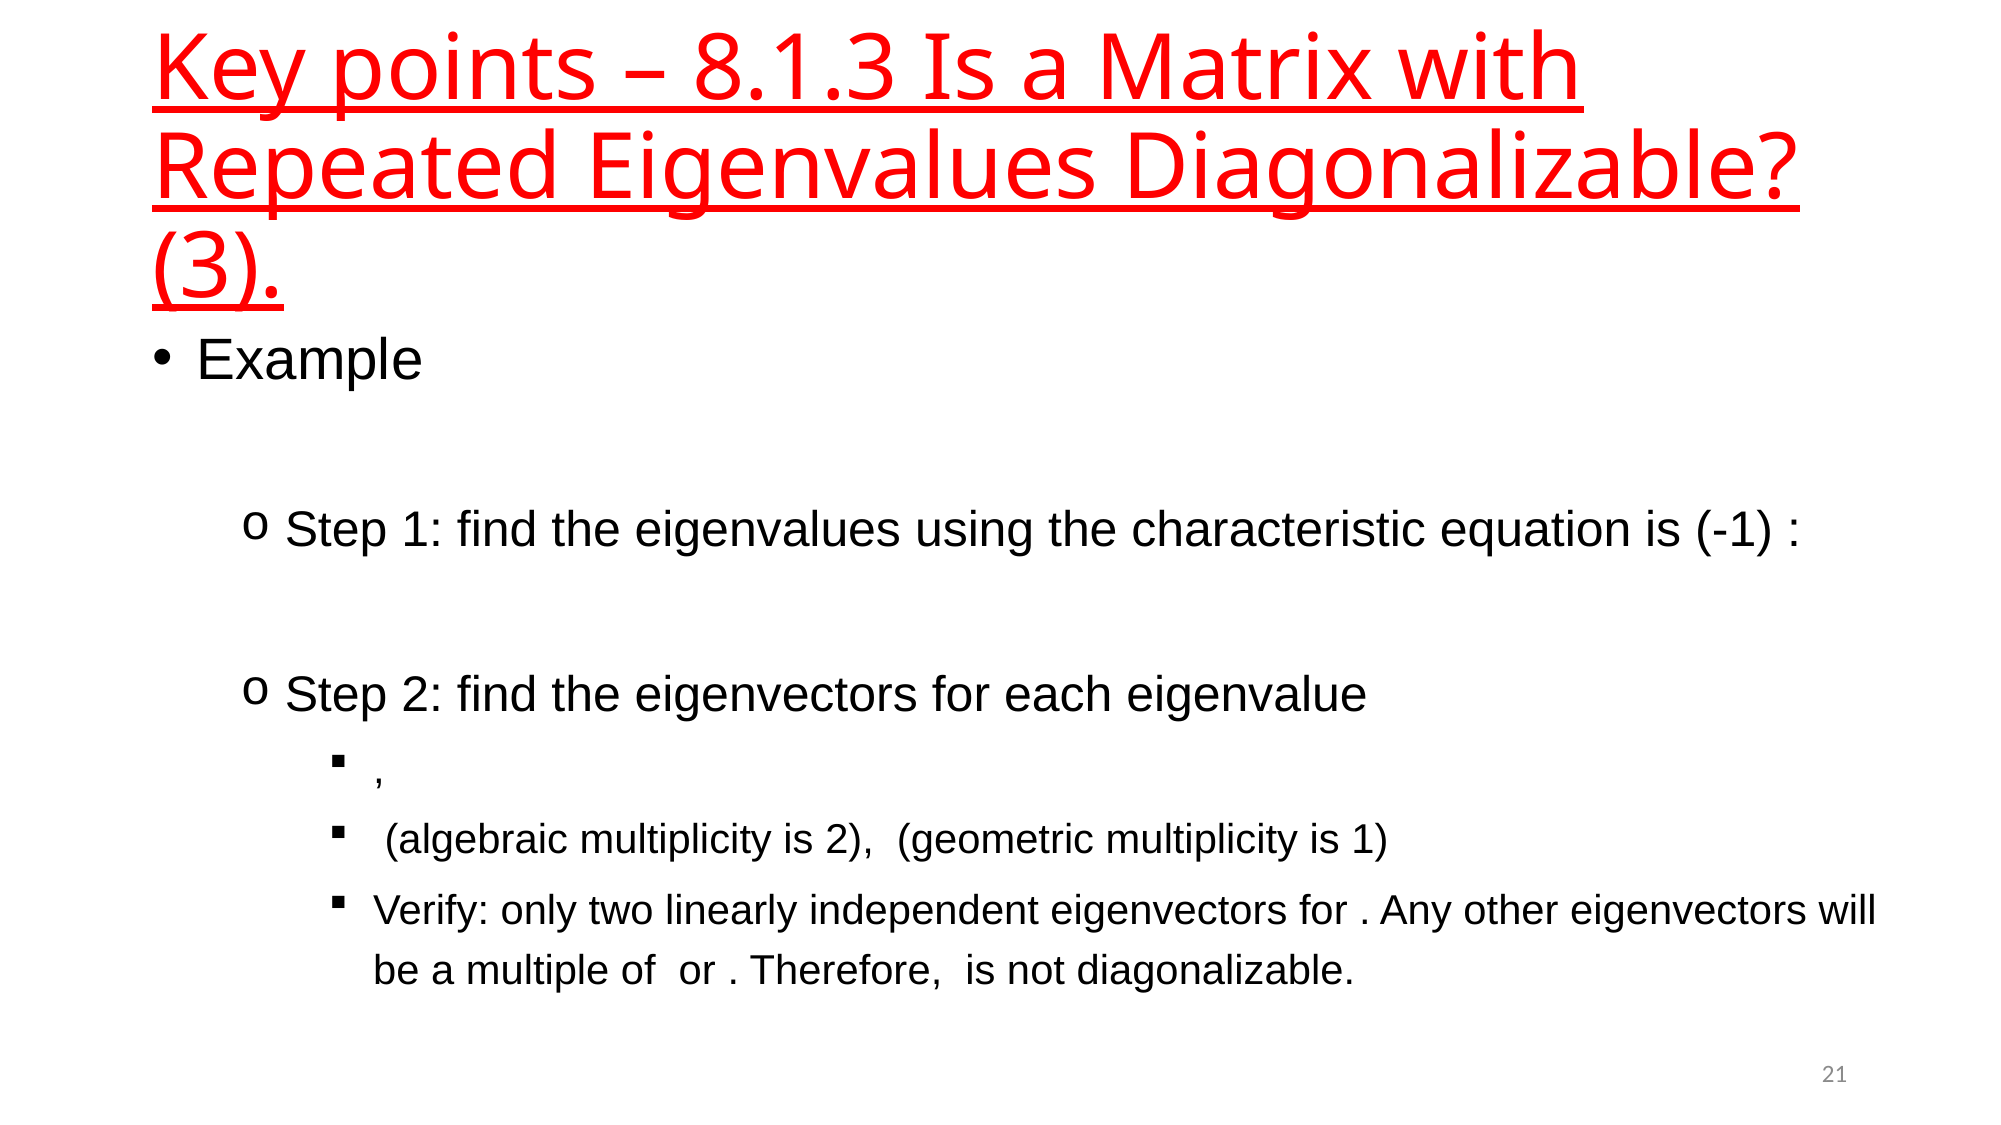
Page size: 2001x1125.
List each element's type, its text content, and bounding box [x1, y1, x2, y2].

slide_number 21 [1412, 1042, 1863, 1103]
title Key points – 8.1.3 Is a Matrix with Repeated Eigenvalues Diagonalizable? (3). [137, 59, 1863, 278]
